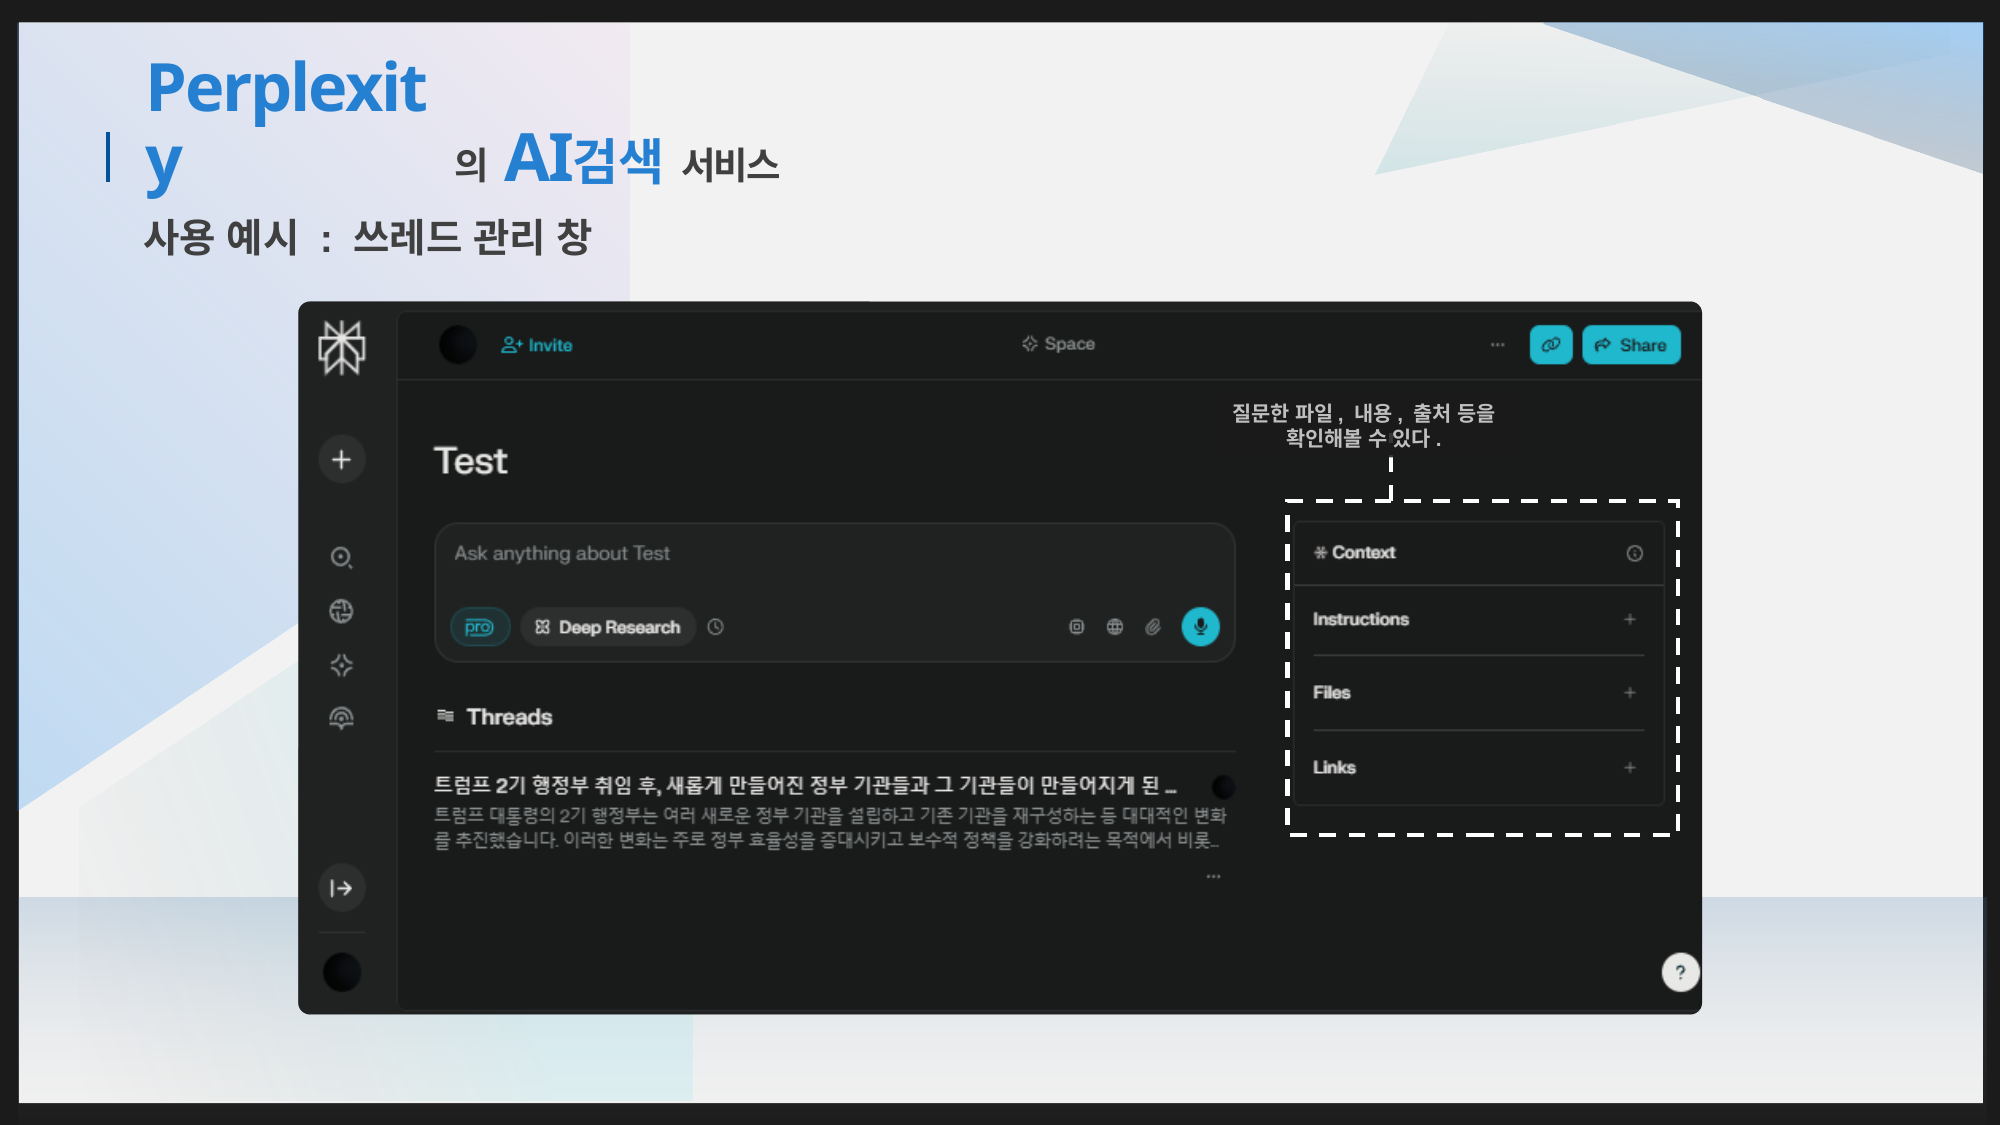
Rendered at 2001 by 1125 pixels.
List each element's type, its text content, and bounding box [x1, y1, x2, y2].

text_box 검색 [557, 123, 702, 199]
text_box 의 [439, 114, 501, 195]
text_box [296, 299, 1704, 1016]
text_box [1286, 500, 1680, 837]
title Perplexity [130, 125, 467, 206]
text_box 사용 예시 : 쓰레드 관리 창 [128, 206, 945, 269]
text_box 질문한 파일, 내용, 출처 등을 확인해볼 수 있다. [1209, 392, 1518, 458]
text_box 서비스 [666, 114, 885, 195]
text_box AI [490, 123, 592, 203]
